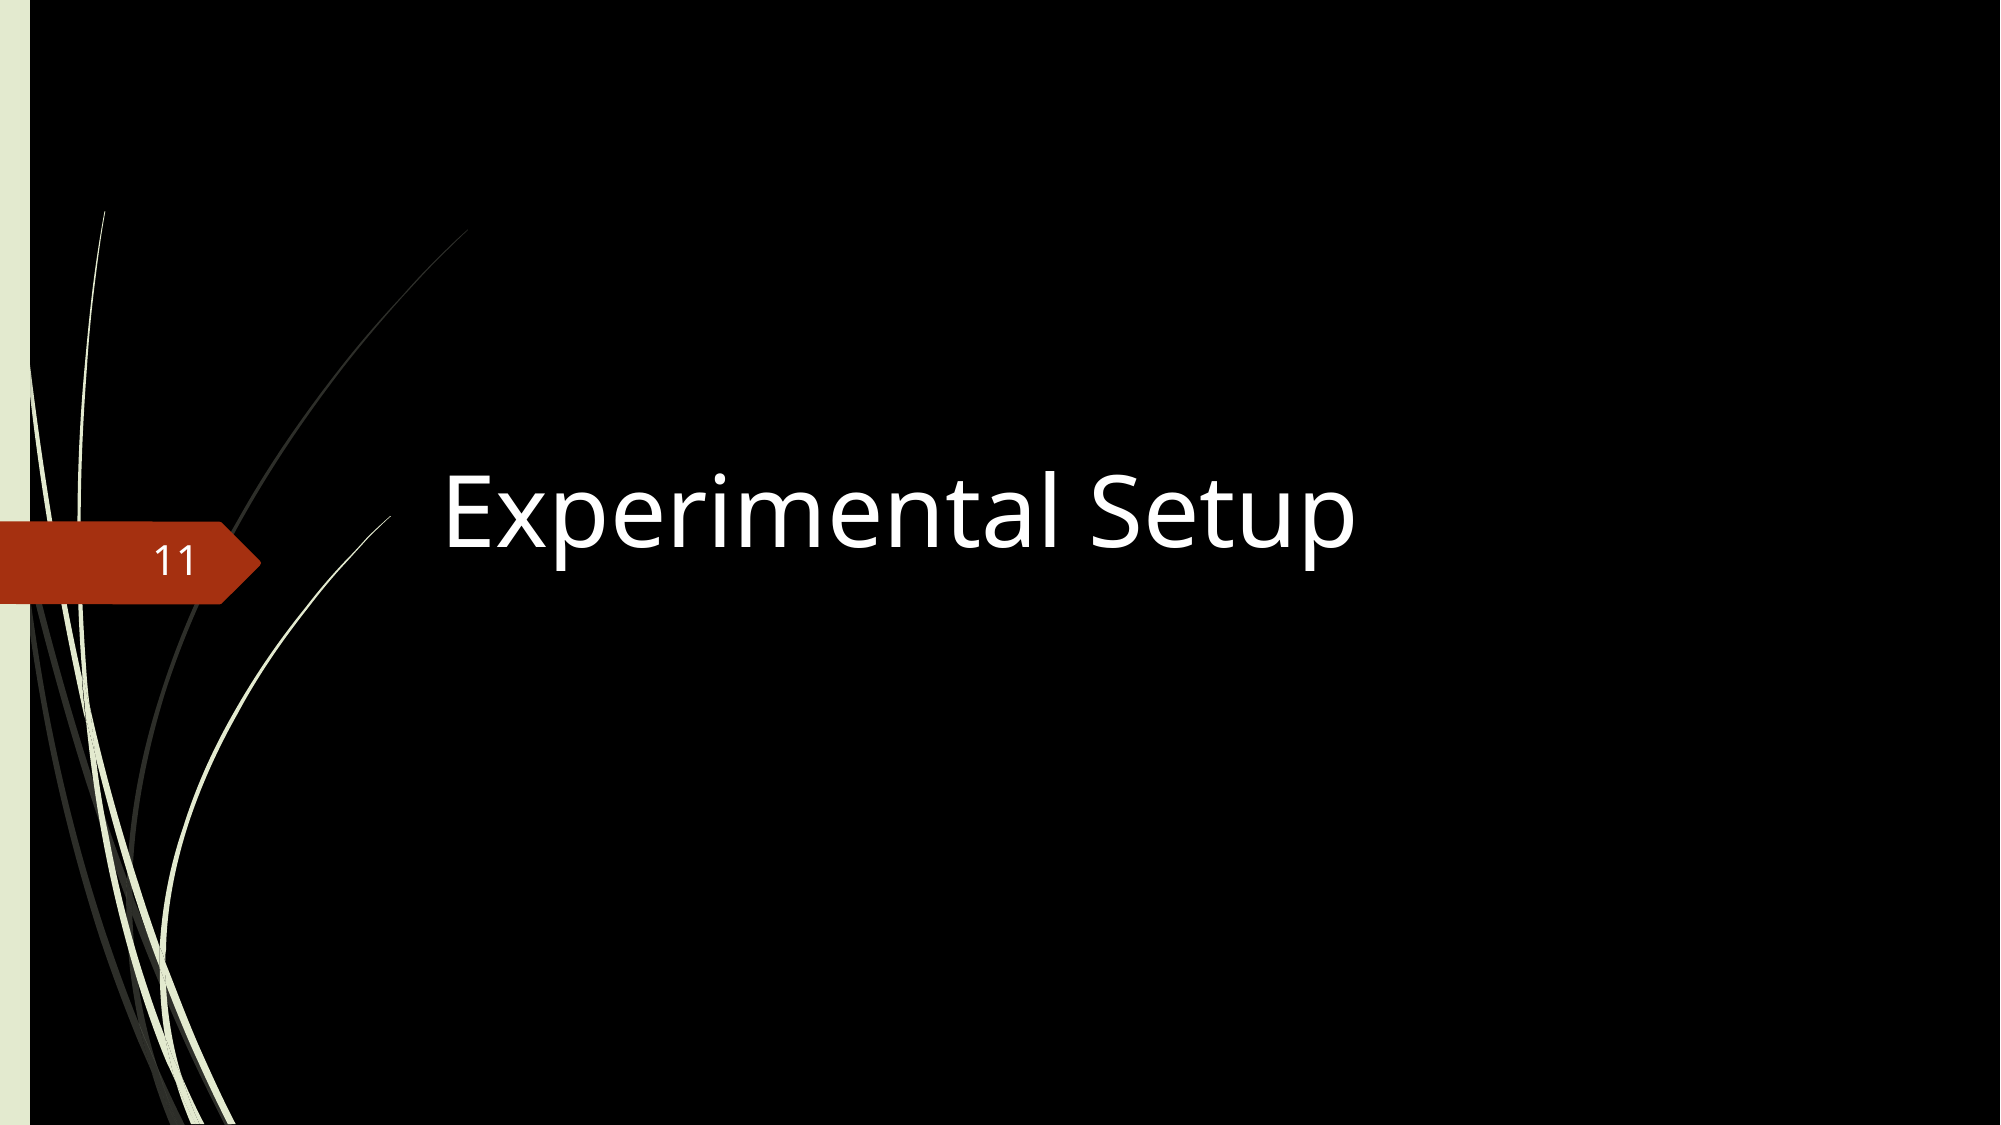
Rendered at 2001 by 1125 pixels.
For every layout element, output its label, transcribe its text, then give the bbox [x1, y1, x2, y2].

slide_number 11 [87, 532, 216, 592]
title Experimental Setup [425, 251, 1888, 763]
